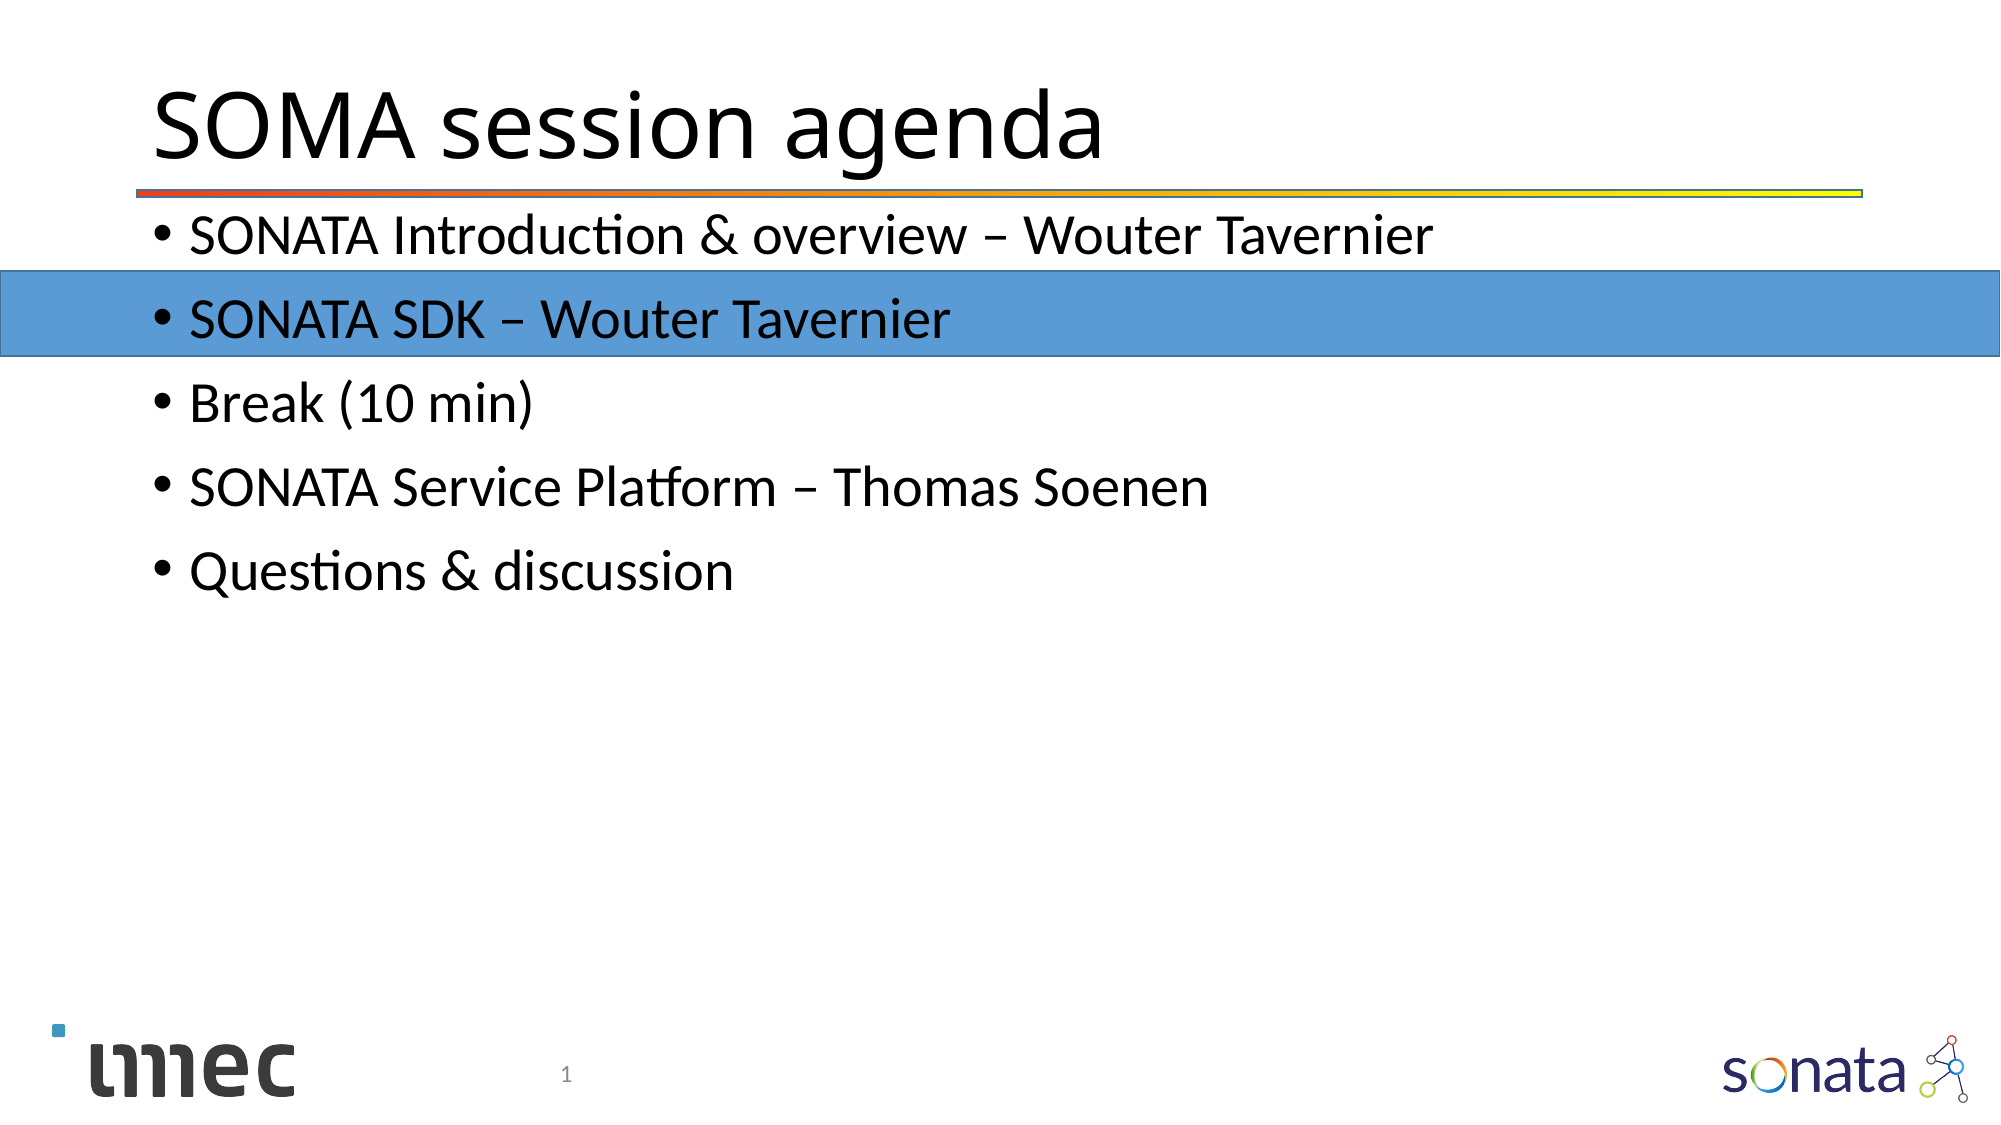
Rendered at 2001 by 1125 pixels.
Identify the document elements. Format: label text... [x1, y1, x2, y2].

list SONATA Introduction & overview – Wouter Tavernier SONATA SDK – Wouter Tavernier Break (10 min) SONATA Service Platform – Thomas Soenen Questions & discussion [137, 197, 1863, 1014]
picture [52, 1024, 294, 1097]
text_box [1863, 270, 2000, 357]
text_box [0, 270, 137, 357]
slide_number 1 [137, 1042, 588, 1103]
picture [1723, 1035, 1968, 1103]
title SOMA session agenda [137, 59, 1863, 197]
